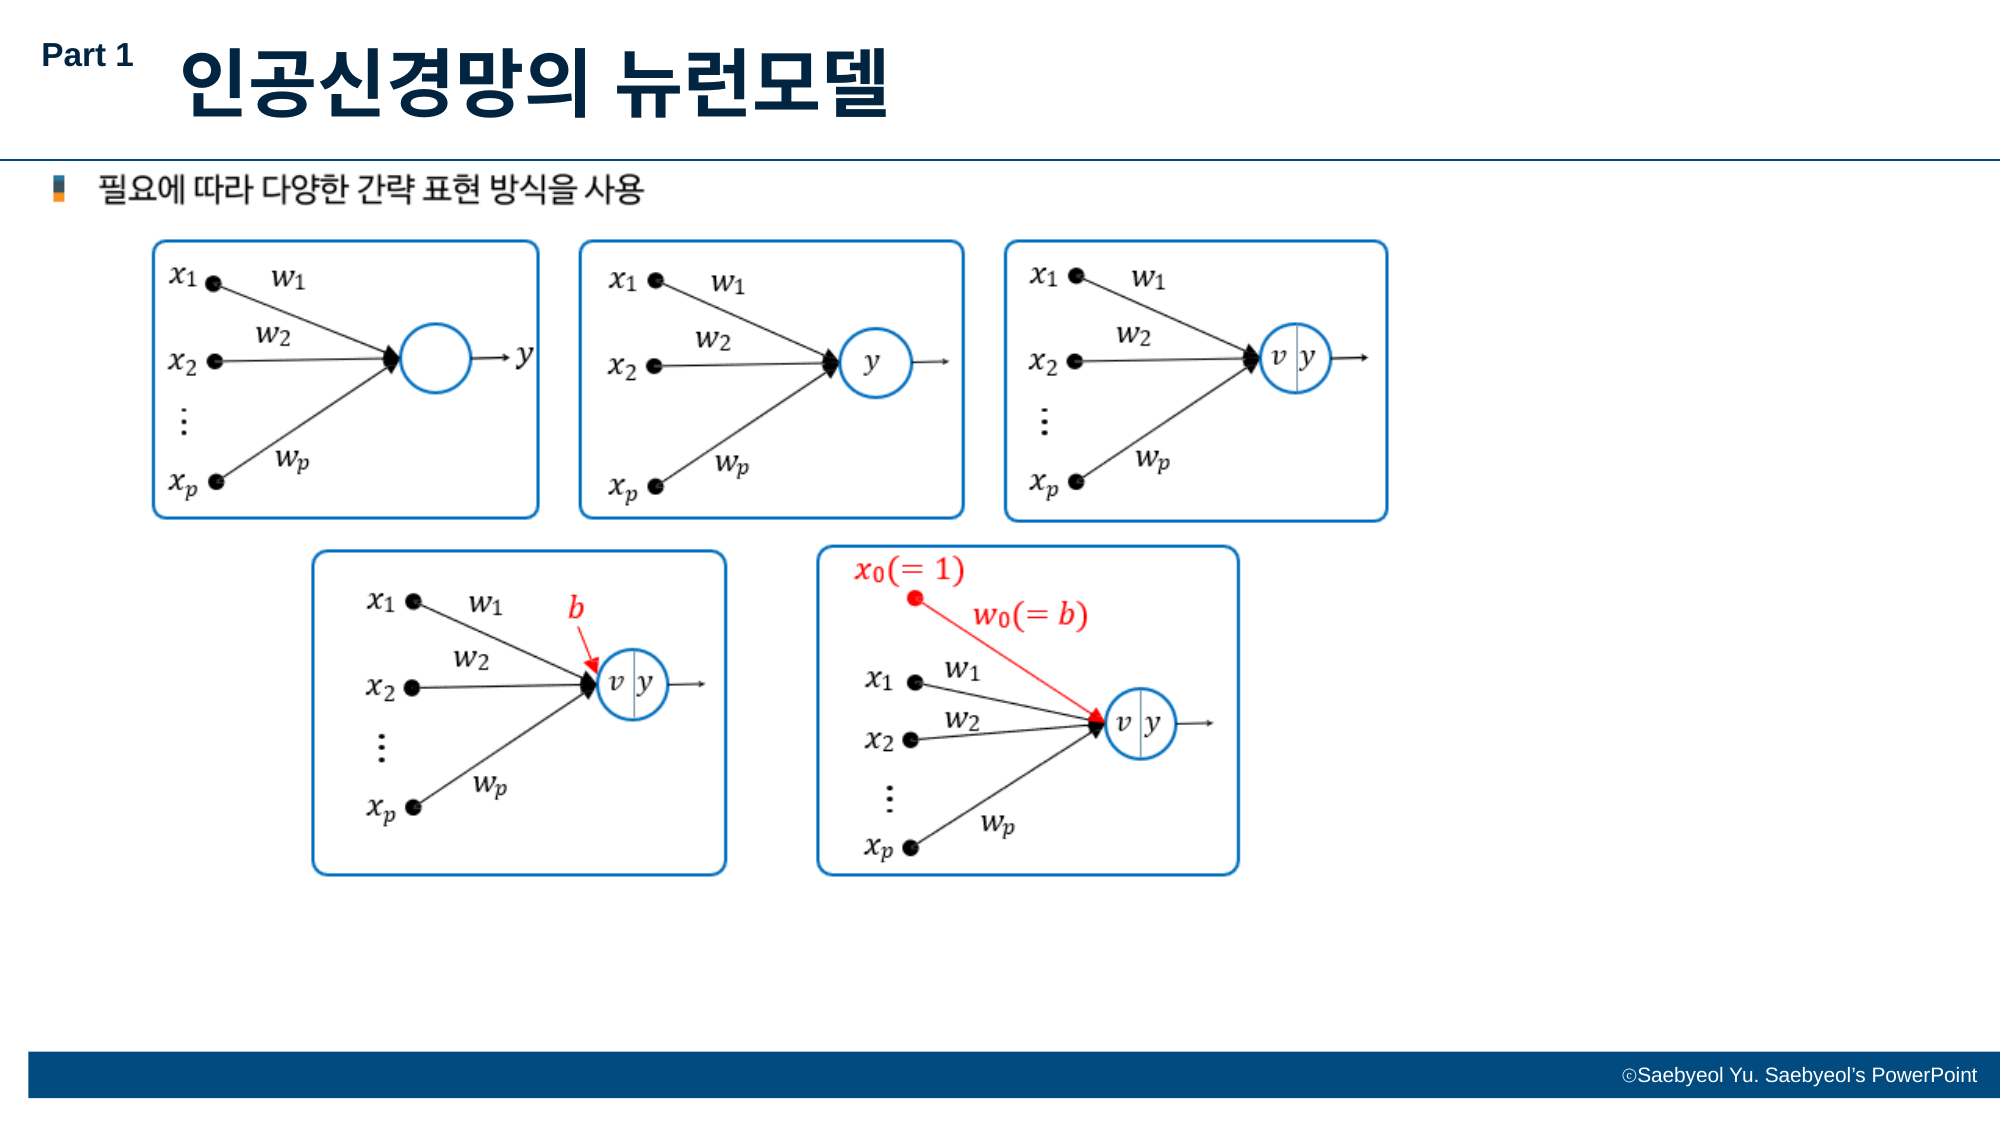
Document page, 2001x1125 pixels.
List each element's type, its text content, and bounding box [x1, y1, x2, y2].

text_box 인공신경망의 뉴런모델 [165, 28, 1485, 134]
text_box [16, 29, 300, 80]
picture [48, 163, 1467, 894]
